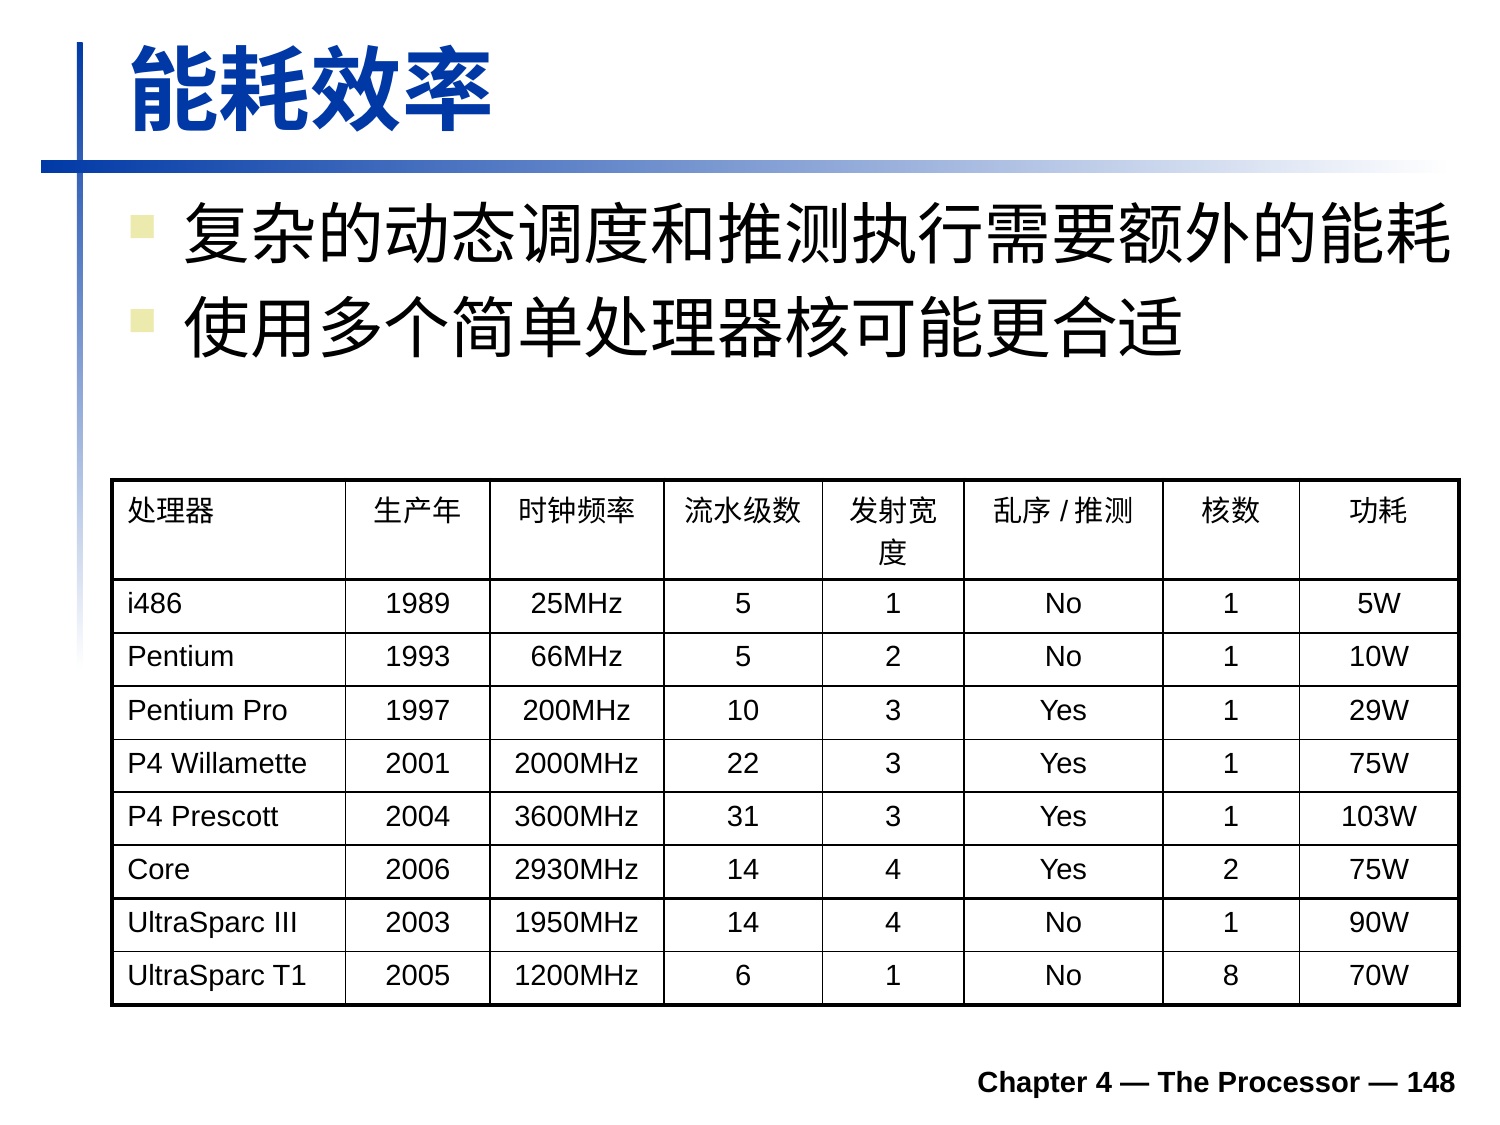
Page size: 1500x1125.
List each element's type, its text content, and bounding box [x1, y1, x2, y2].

table_cell 10 [665, 687, 822, 739]
table_cell No [965, 581, 1162, 632]
table_cell 1 [823, 581, 963, 632]
table_cell 1 [1164, 634, 1299, 685]
table_cell 2930MHz [491, 846, 663, 897]
table_header 时钟频率 [491, 482, 663, 578]
table_cell Yes [965, 740, 1162, 791]
table_cell 2003 [346, 900, 489, 951]
list 复杂的动态调度和推测执行需要额外的能耗 使用多个简单处理器核可能更合适 [112, 184, 1469, 468]
table_cell 3 [823, 740, 963, 791]
table_cell No [965, 634, 1162, 685]
table_cell 1 [1164, 740, 1299, 791]
table_cell 1 [1164, 900, 1299, 951]
table_cell 10W [1300, 634, 1457, 685]
table_cell 70W [1300, 952, 1457, 1003]
table_cell 200MHz [491, 687, 663, 739]
table_cell 2004 [346, 793, 489, 844]
table_cell 2006 [346, 846, 489, 897]
table_cell 75W [1300, 846, 1457, 897]
table_cell 1989 [346, 581, 489, 632]
table_cell Core [114, 846, 345, 897]
table_cell 4 [823, 900, 963, 951]
table_cell 75W [1300, 740, 1457, 791]
table_cell 31 [665, 793, 822, 844]
table_cell 1200MHz [491, 952, 663, 1003]
footer Chapter 4 — The Processor — 148 [277, 1046, 1471, 1106]
table_cell 1993 [346, 634, 489, 685]
table_cell 1 [1164, 687, 1299, 739]
table_cell 2 [1164, 846, 1299, 897]
table_cell 1 [1164, 581, 1299, 632]
table_cell 29W [1300, 687, 1457, 739]
table_header 处理器 [114, 482, 345, 578]
table_cell Yes [965, 687, 1162, 739]
table_cell Pentium Pro [114, 687, 345, 739]
table_cell 4 [823, 846, 963, 897]
table_cell 5 [665, 634, 822, 685]
table_cell 8 [1164, 952, 1299, 1003]
table_cell Pentium [114, 634, 345, 685]
table_cell 5W [1300, 581, 1457, 632]
table_cell 3600MHz [491, 793, 663, 844]
table_cell 6 [665, 952, 822, 1003]
table_cell 3 [823, 687, 963, 739]
table_cell 66MHz [491, 634, 663, 685]
table_cell 1997 [346, 687, 489, 739]
table_cell i486 [114, 581, 345, 632]
table_cell UltraSparc T1 [114, 952, 345, 1003]
table_cell 103W [1300, 793, 1457, 844]
table_header 核数 [1164, 482, 1299, 578]
table_cell 2001 [346, 740, 489, 791]
table_cell 22 [665, 740, 822, 791]
table_cell 2 [823, 634, 963, 685]
table_cell Yes [965, 793, 1162, 844]
table_cell 2000MHz [491, 740, 663, 791]
table_cell No [965, 900, 1162, 951]
table_cell Yes [965, 846, 1162, 897]
table_header 功耗 [1300, 482, 1457, 578]
table_cell 2005 [346, 952, 489, 1003]
table_header 发射宽度 [823, 482, 963, 578]
table_cell No [965, 952, 1162, 1003]
table_cell 5 [665, 581, 822, 632]
table_cell 1 [1164, 793, 1299, 844]
table_cell UltraSparc III [114, 900, 345, 951]
table_cell 1 [823, 952, 963, 1003]
title 能耗效率 [112, 23, 1468, 149]
table_cell P4 Prescott [114, 793, 345, 844]
table_cell 14 [665, 846, 822, 897]
table_header 流水级数 [665, 482, 822, 578]
table_header 乱序/推测 [965, 482, 1162, 578]
table_cell 90W [1300, 900, 1457, 951]
table_cell 3 [823, 793, 963, 844]
table_cell 1950MHz [491, 900, 663, 951]
table_header 生产年 [346, 482, 489, 578]
table_cell 25MHz [491, 581, 663, 632]
table_cell 14 [665, 900, 822, 951]
table_cell P4 Willamette [114, 740, 345, 791]
